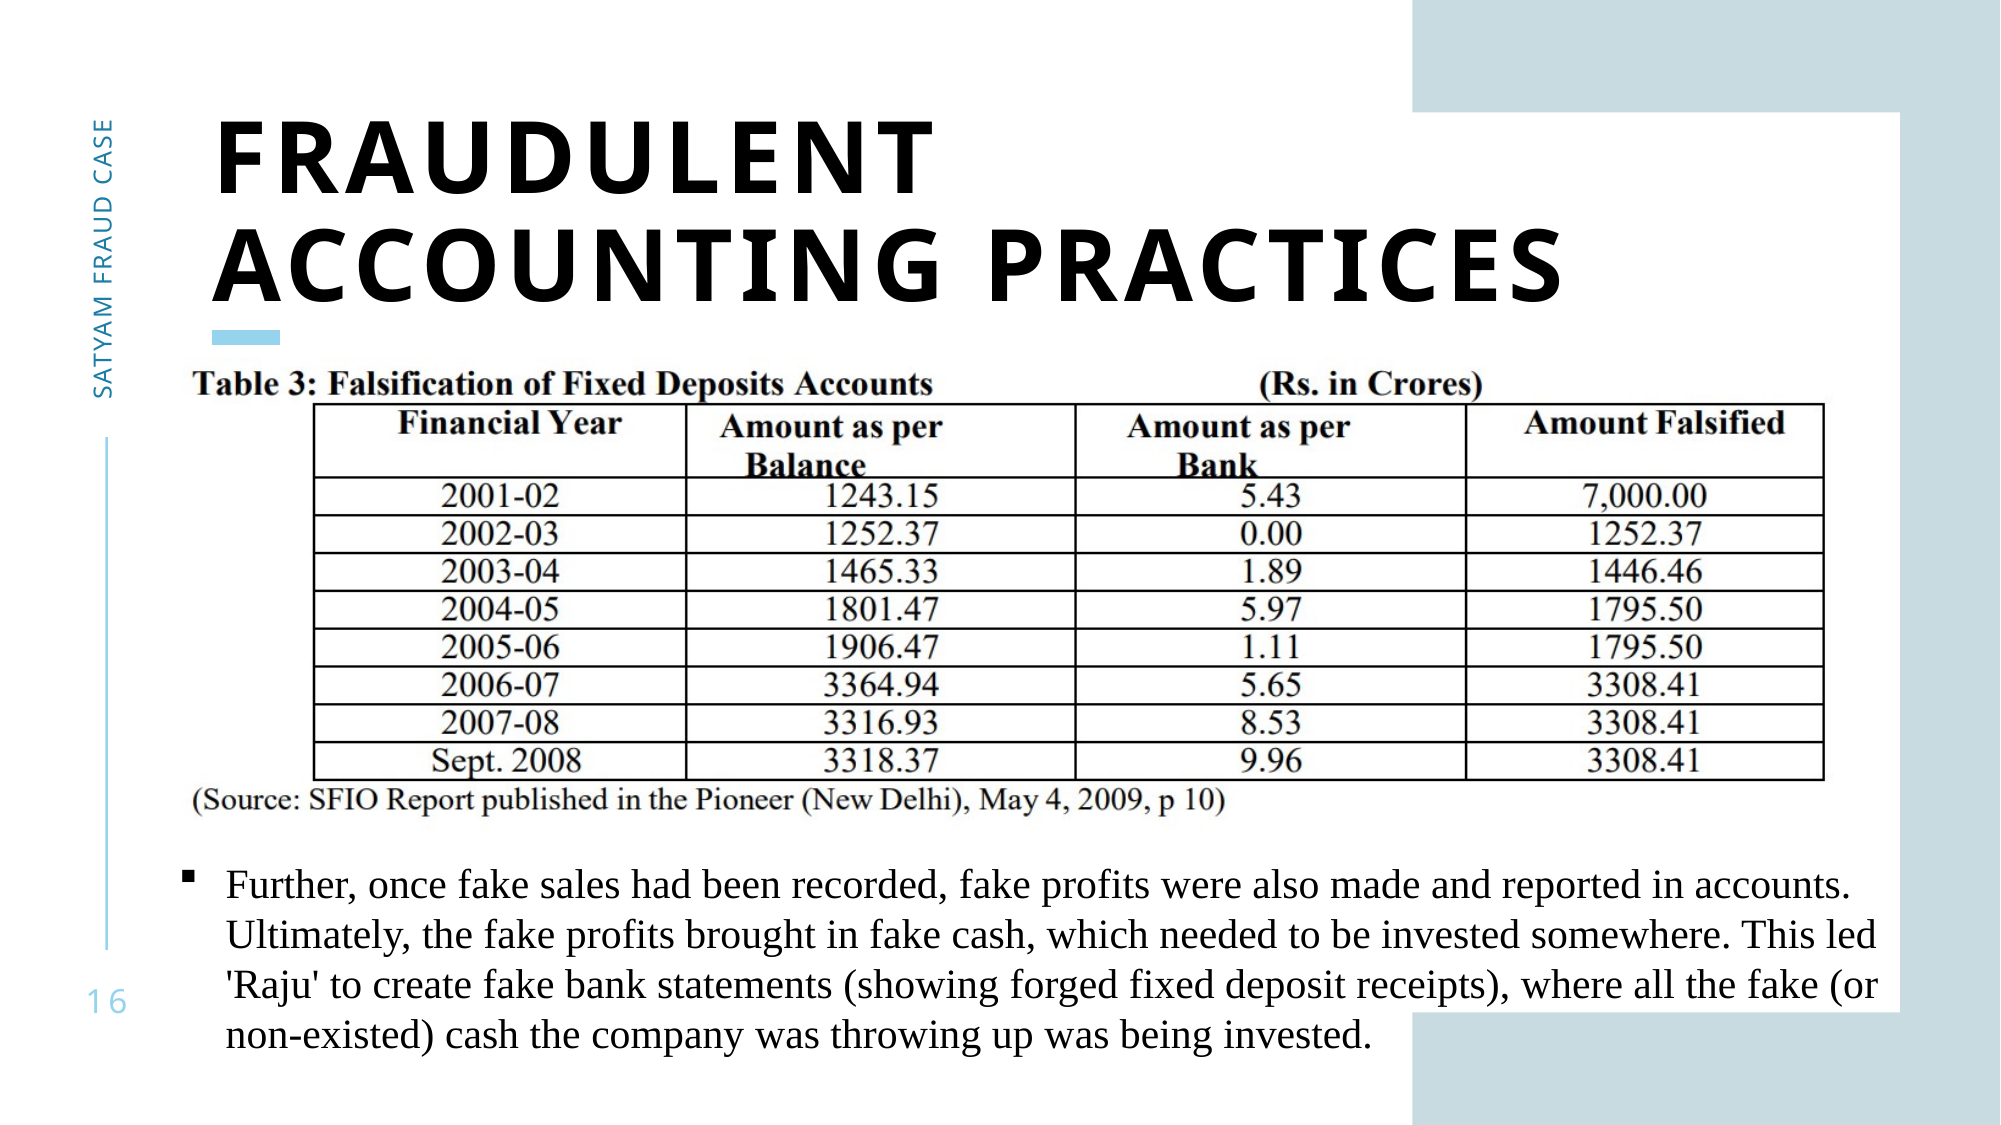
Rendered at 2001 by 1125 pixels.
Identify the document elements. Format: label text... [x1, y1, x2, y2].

text_box Further, once fake sales had been recorded, fake profits were also made and reported in accounts. Ultimately, the fake profits brought in fake cash, which needed to be invested somewhere. This led 'Raju' to create fake bank statements (showing forged fixed deposit receipts), where all the fake (or non-existed) cash the company was throwing up was being invested. [164, 849, 1895, 1115]
picture [164, 357, 1836, 832]
slide_number 16 [68, 987, 144, 1018]
footer Satyam fraud case [81, 82, 123, 400]
title Fraudulent accounting practices [212, 107, 1679, 198]
